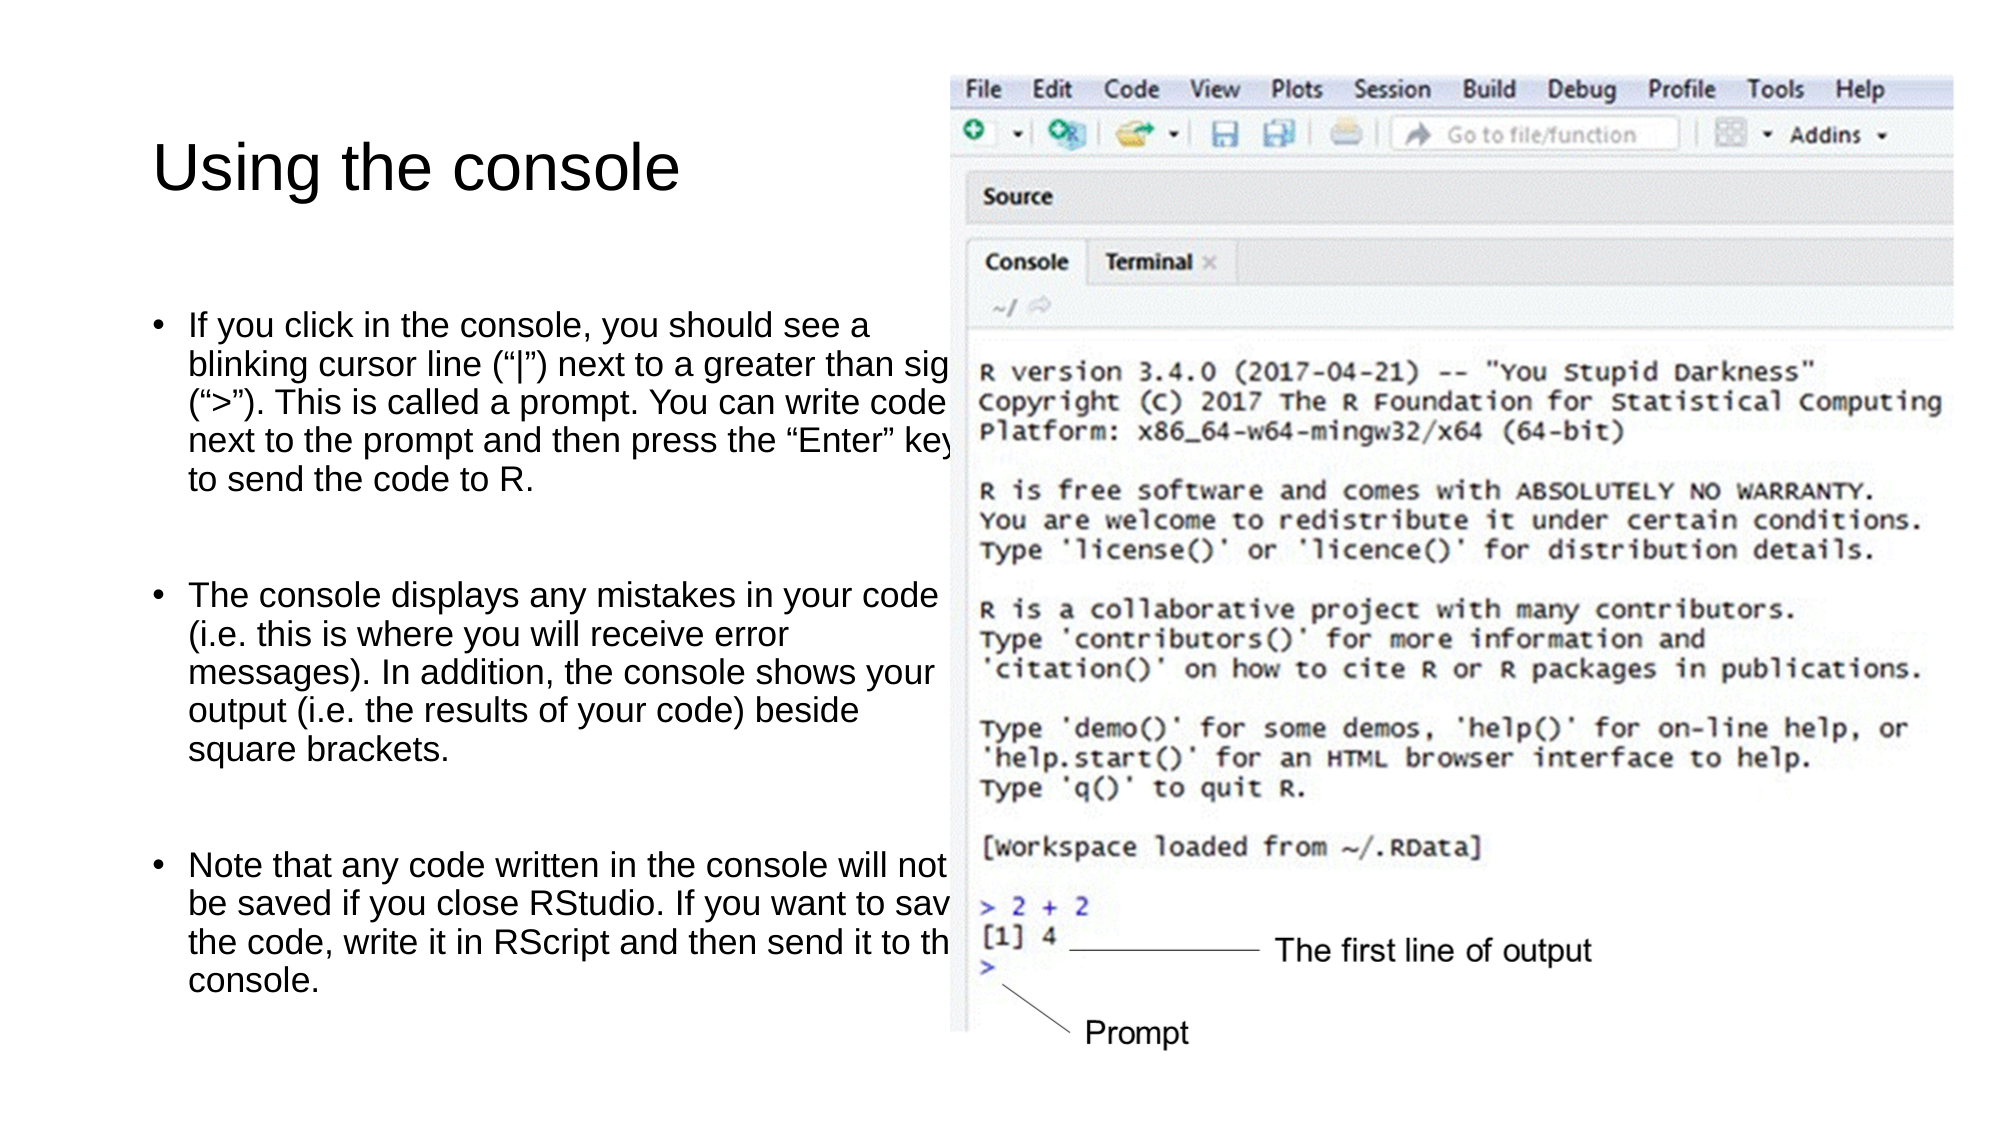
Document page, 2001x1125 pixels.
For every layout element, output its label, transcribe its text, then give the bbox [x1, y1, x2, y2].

picture [949, 59, 1963, 1092]
list If you click in the console, you should see a blinking cursor line (“|”) next to a greater than sign (“>”). This is called a prompt. You can write code next to the prompt and then press the “Enter” key to send the code to R. The console displays any mistakes in your code (i.e. this is where you will receive error messages). In addition, the console shows your output (i.e. the results of your code) beside square brackets. Note that any code written in the console will not be saved if you close RStudio. If you want to save the code, write it in RScript and then send it to the console. [137, 299, 943, 1014]
title Using the console [137, 59, 949, 278]
